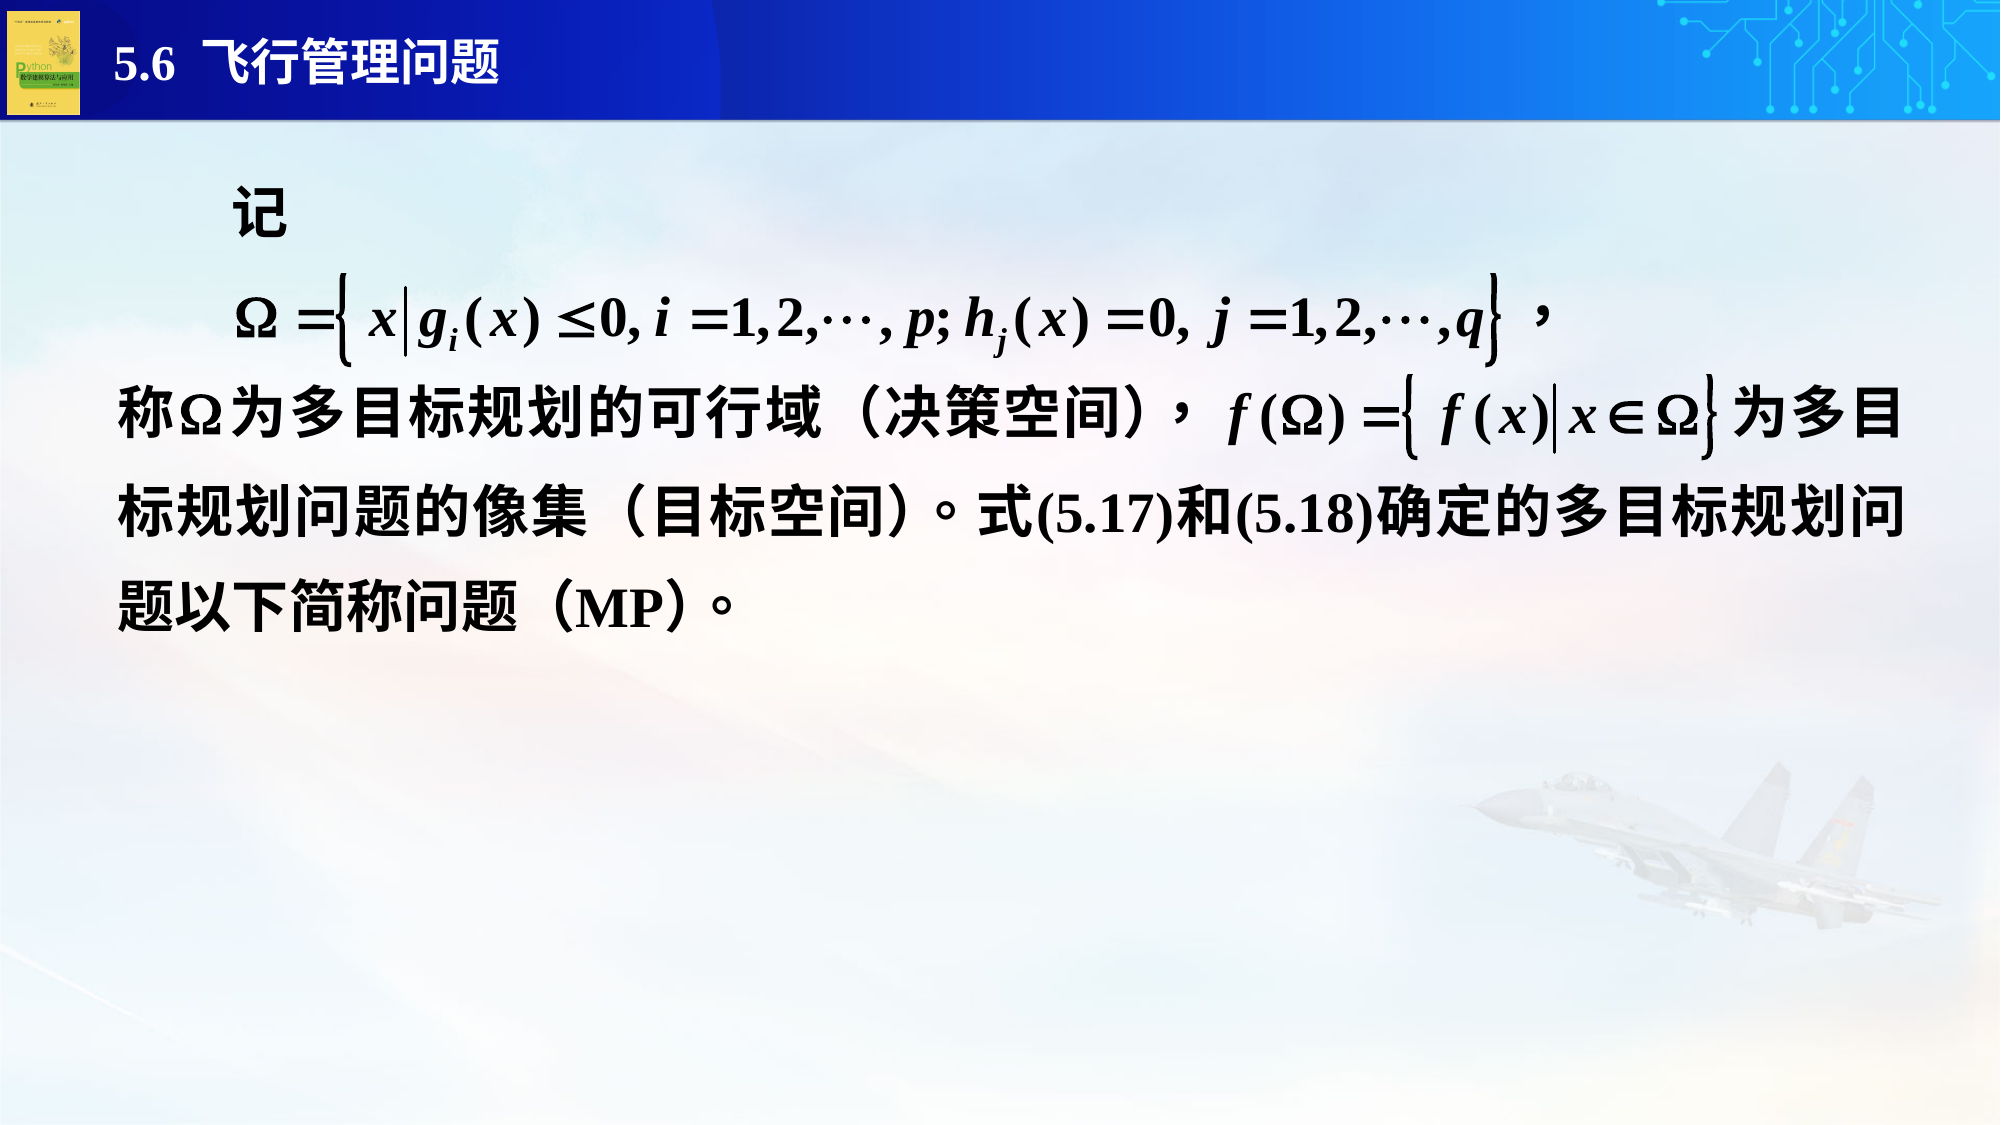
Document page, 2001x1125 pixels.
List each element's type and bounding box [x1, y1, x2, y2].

text_box [117, 171, 1907, 1053]
picture [0, 0, 2000, 1125]
